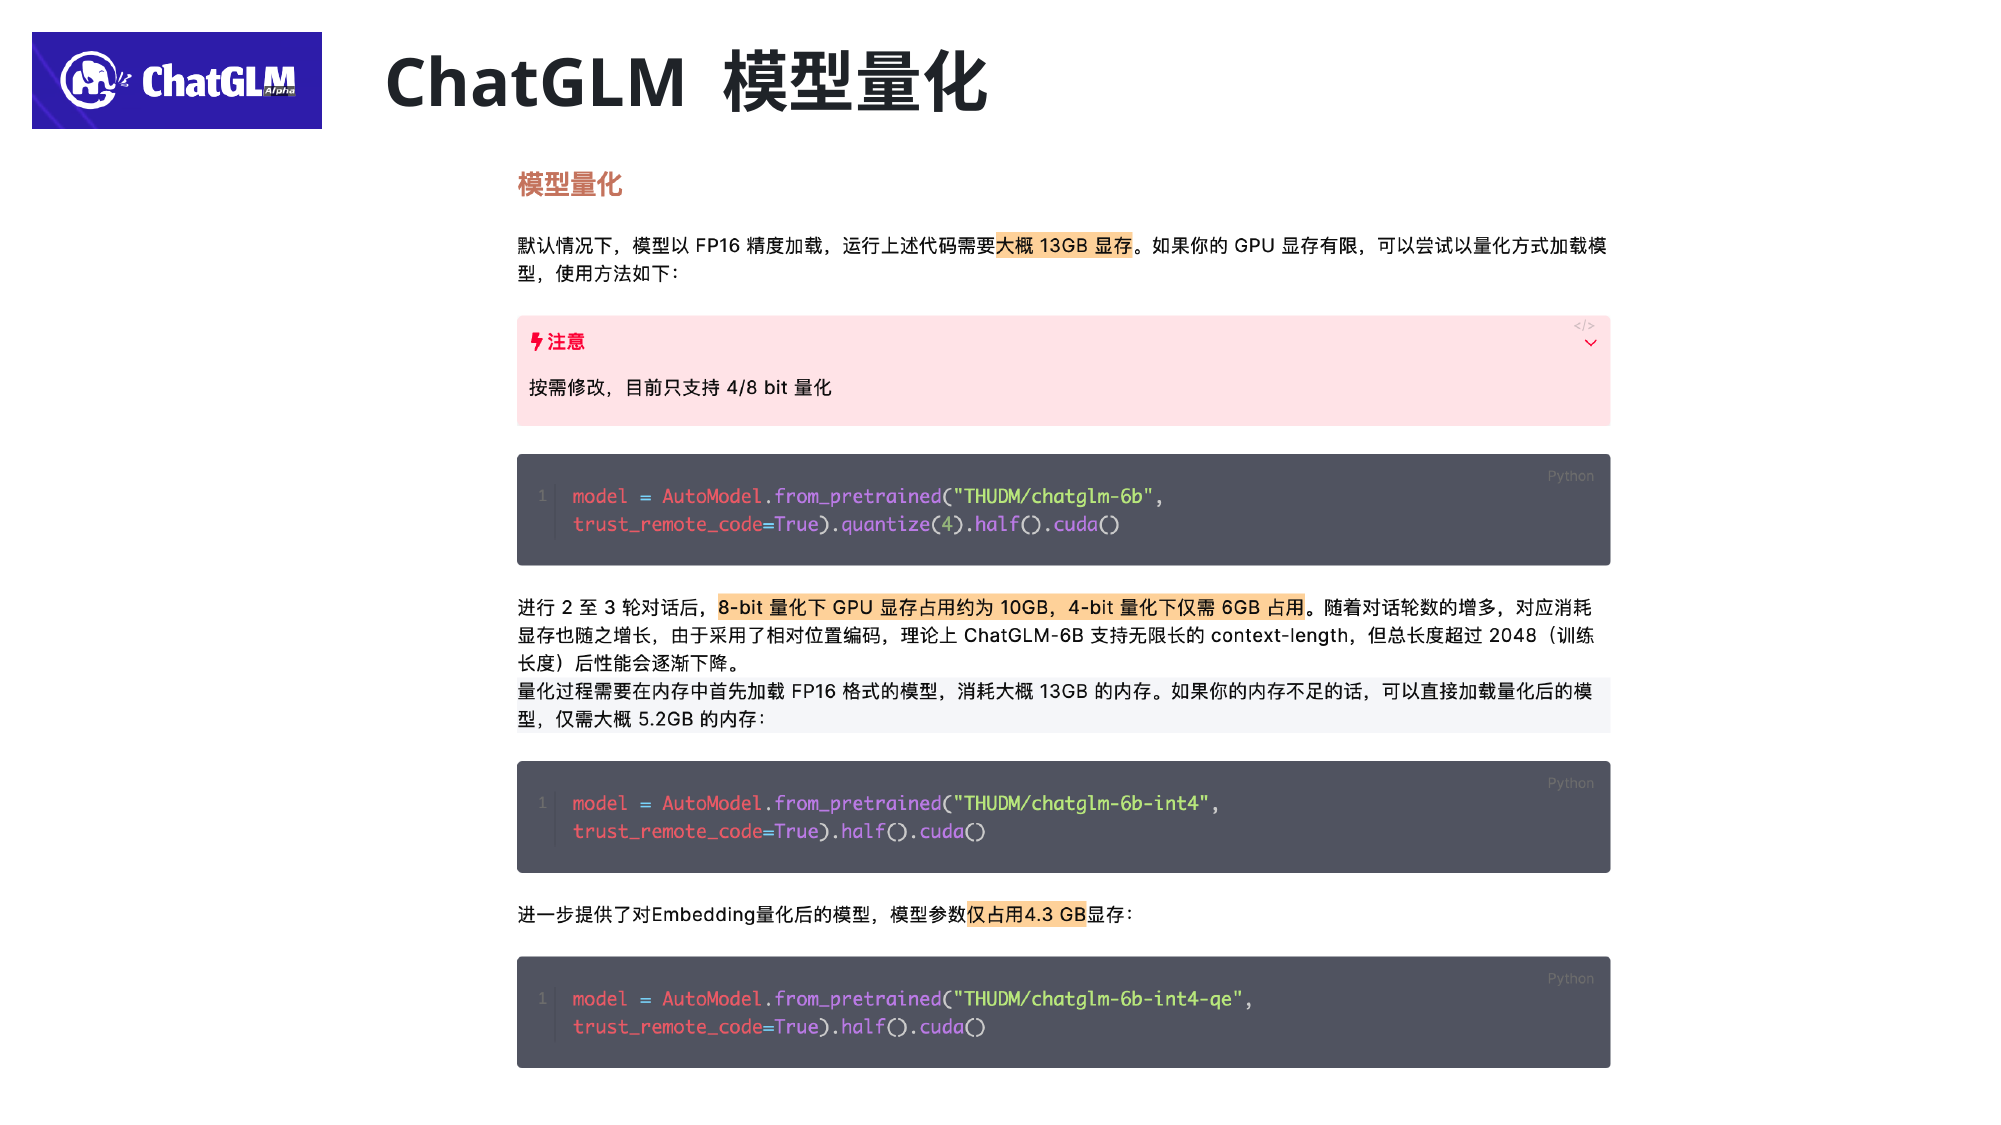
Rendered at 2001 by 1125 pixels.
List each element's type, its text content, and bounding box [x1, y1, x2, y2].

text_box ChatGLM 模型量化 [369, 32, 1749, 128]
picture [32, 32, 322, 129]
picture [496, 153, 1622, 1093]
